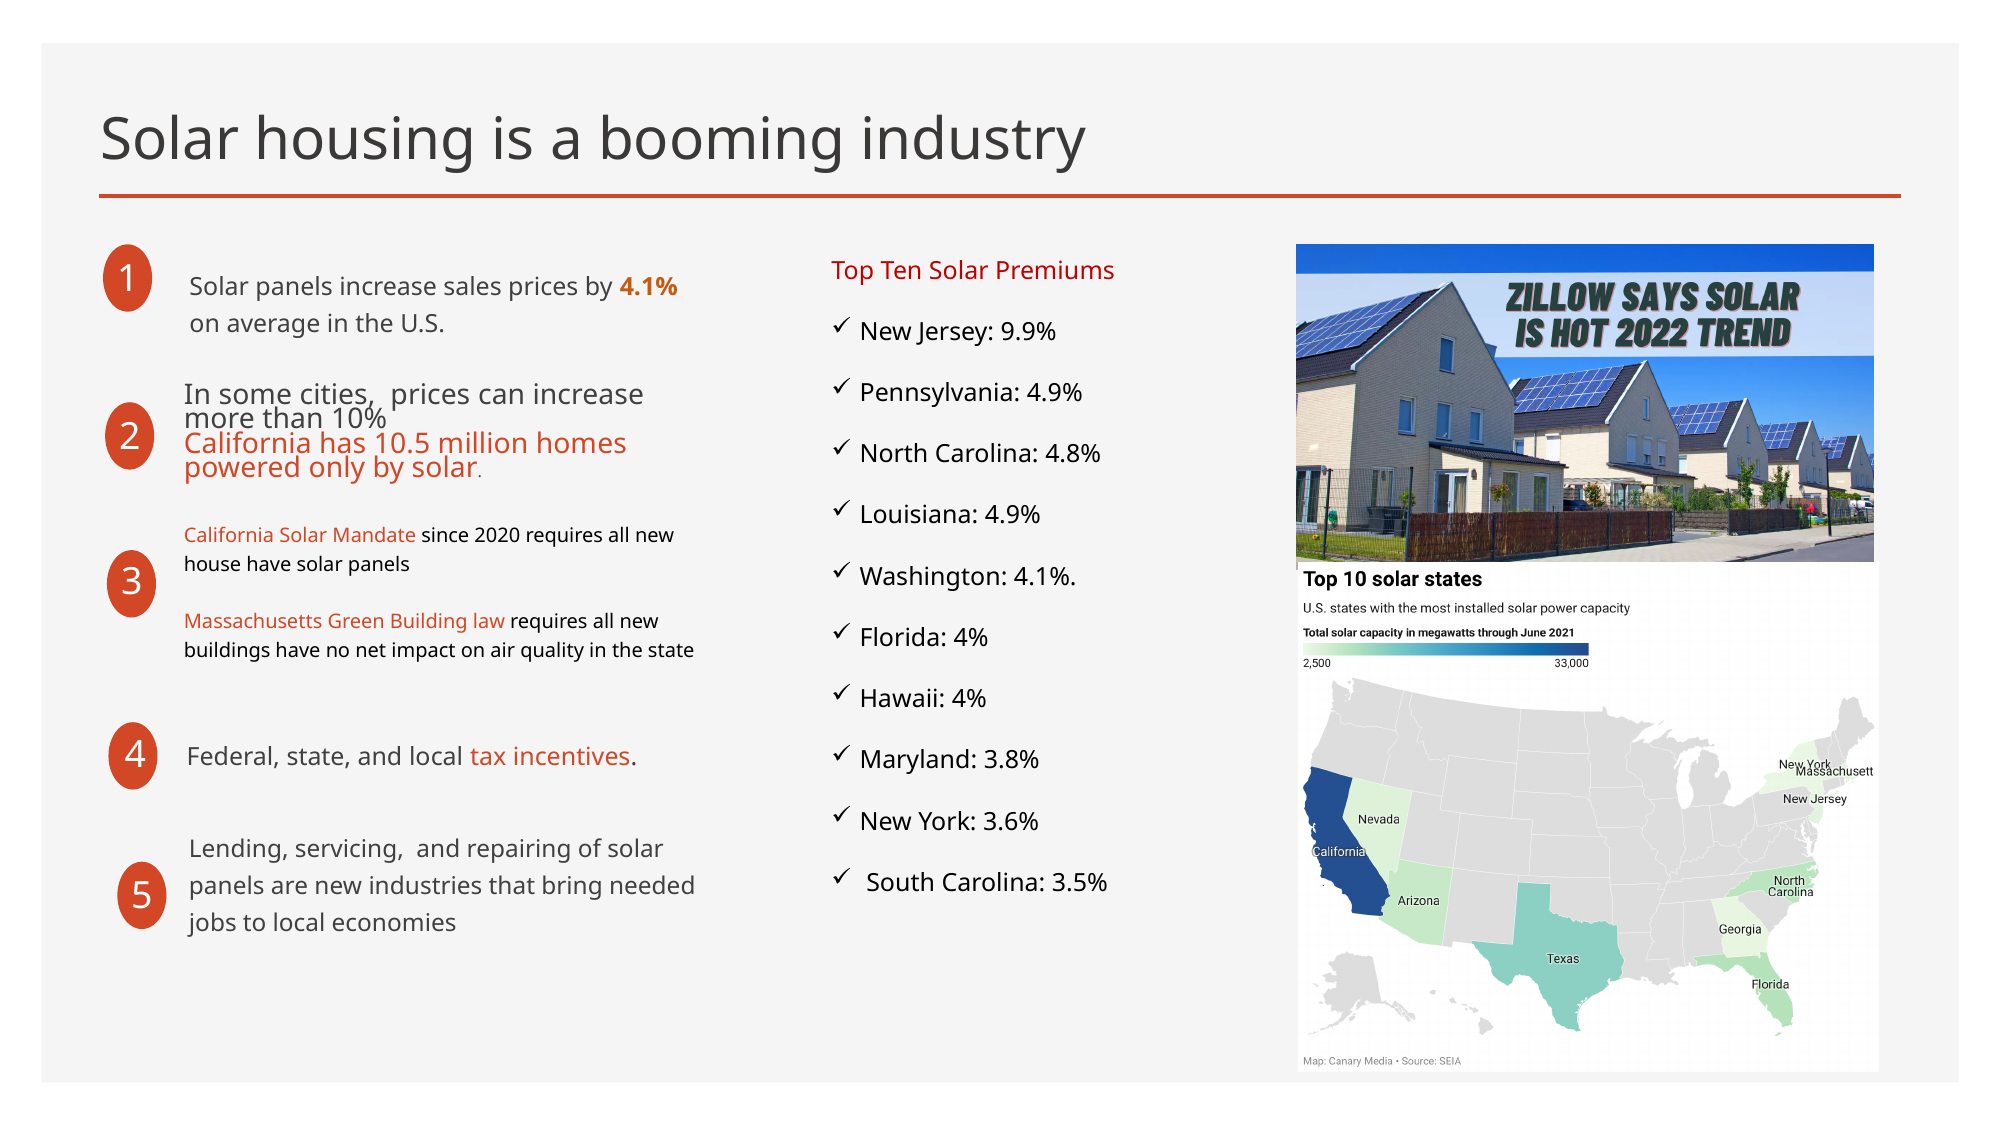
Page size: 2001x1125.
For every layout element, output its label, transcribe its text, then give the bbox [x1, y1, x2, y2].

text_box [94, 244, 734, 944]
text_box Top Ten Solar Premiums New Jersey: 9.9% Pennsylvania: 4.9% North Carolina: 4.8% Louisiana: 4.9% Washington: 4.1%. Florida: 4% Hawaii: 4% Maryland: 3.8% New York: 3.6% South Carolina: 3.5% [760, 246, 1298, 904]
title Solar housing is a booming industry [85, 73, 1214, 179]
picture [1296, 244, 1879, 1072]
